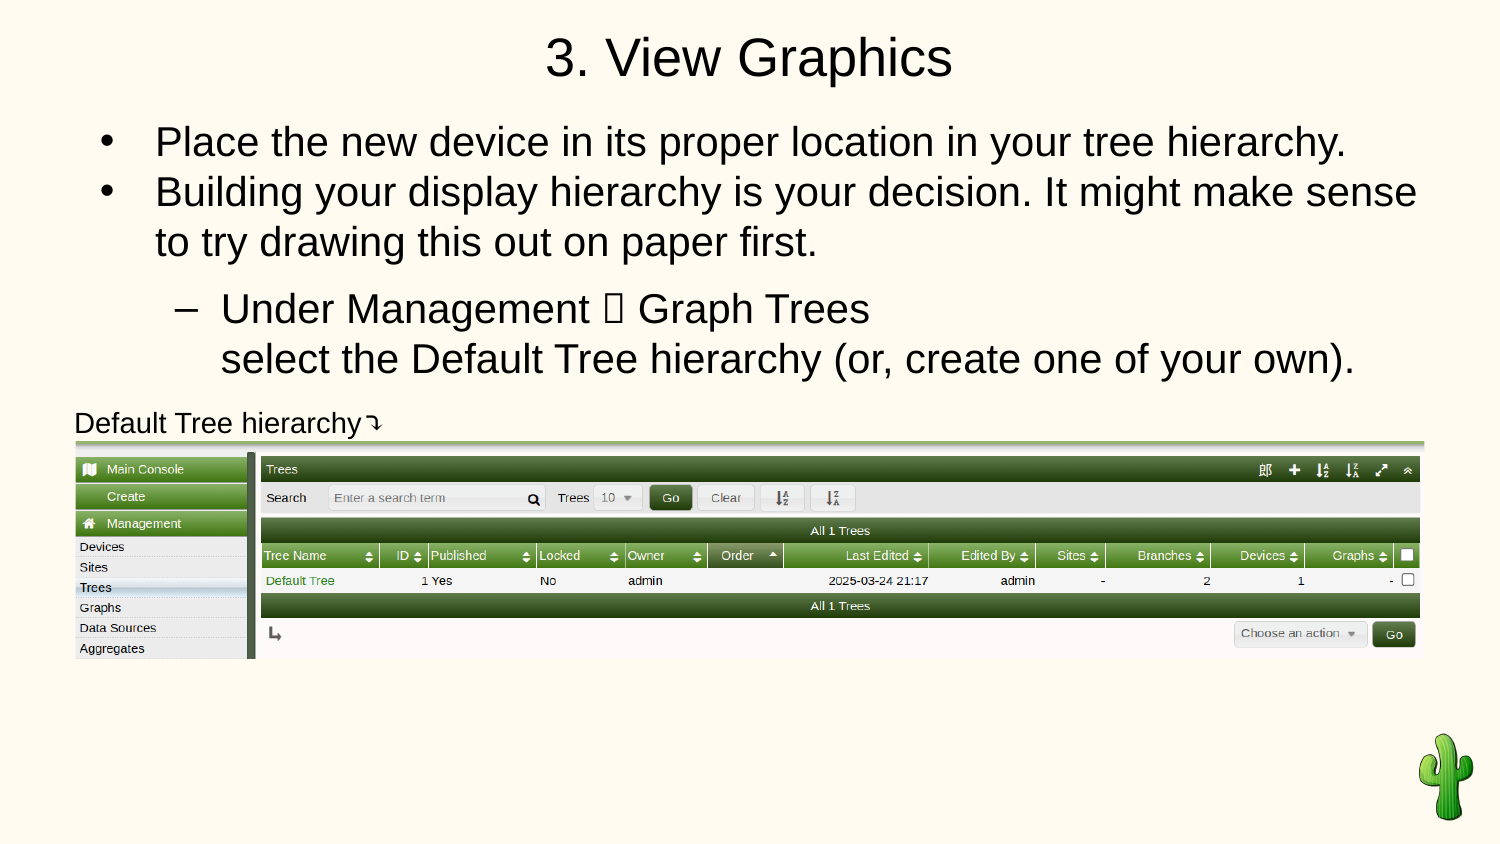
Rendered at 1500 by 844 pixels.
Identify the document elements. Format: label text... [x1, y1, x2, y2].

text_box Place the new device in its proper location in your tree hierarchy. Building your display hierarchy is your decision. It might make sense to try drawing this out on paper first. Under Management  Graph Trees select the Default Tree hierarchy (or, create one of your own). [85, 107, 1435, 390]
text_box Default Tree hierarchy⤵️ [51, 396, 1125, 447]
picture [75, 440, 1425, 660]
title 3. View Graphics [51, 7, 1449, 108]
picture [1415, 725, 1477, 829]
